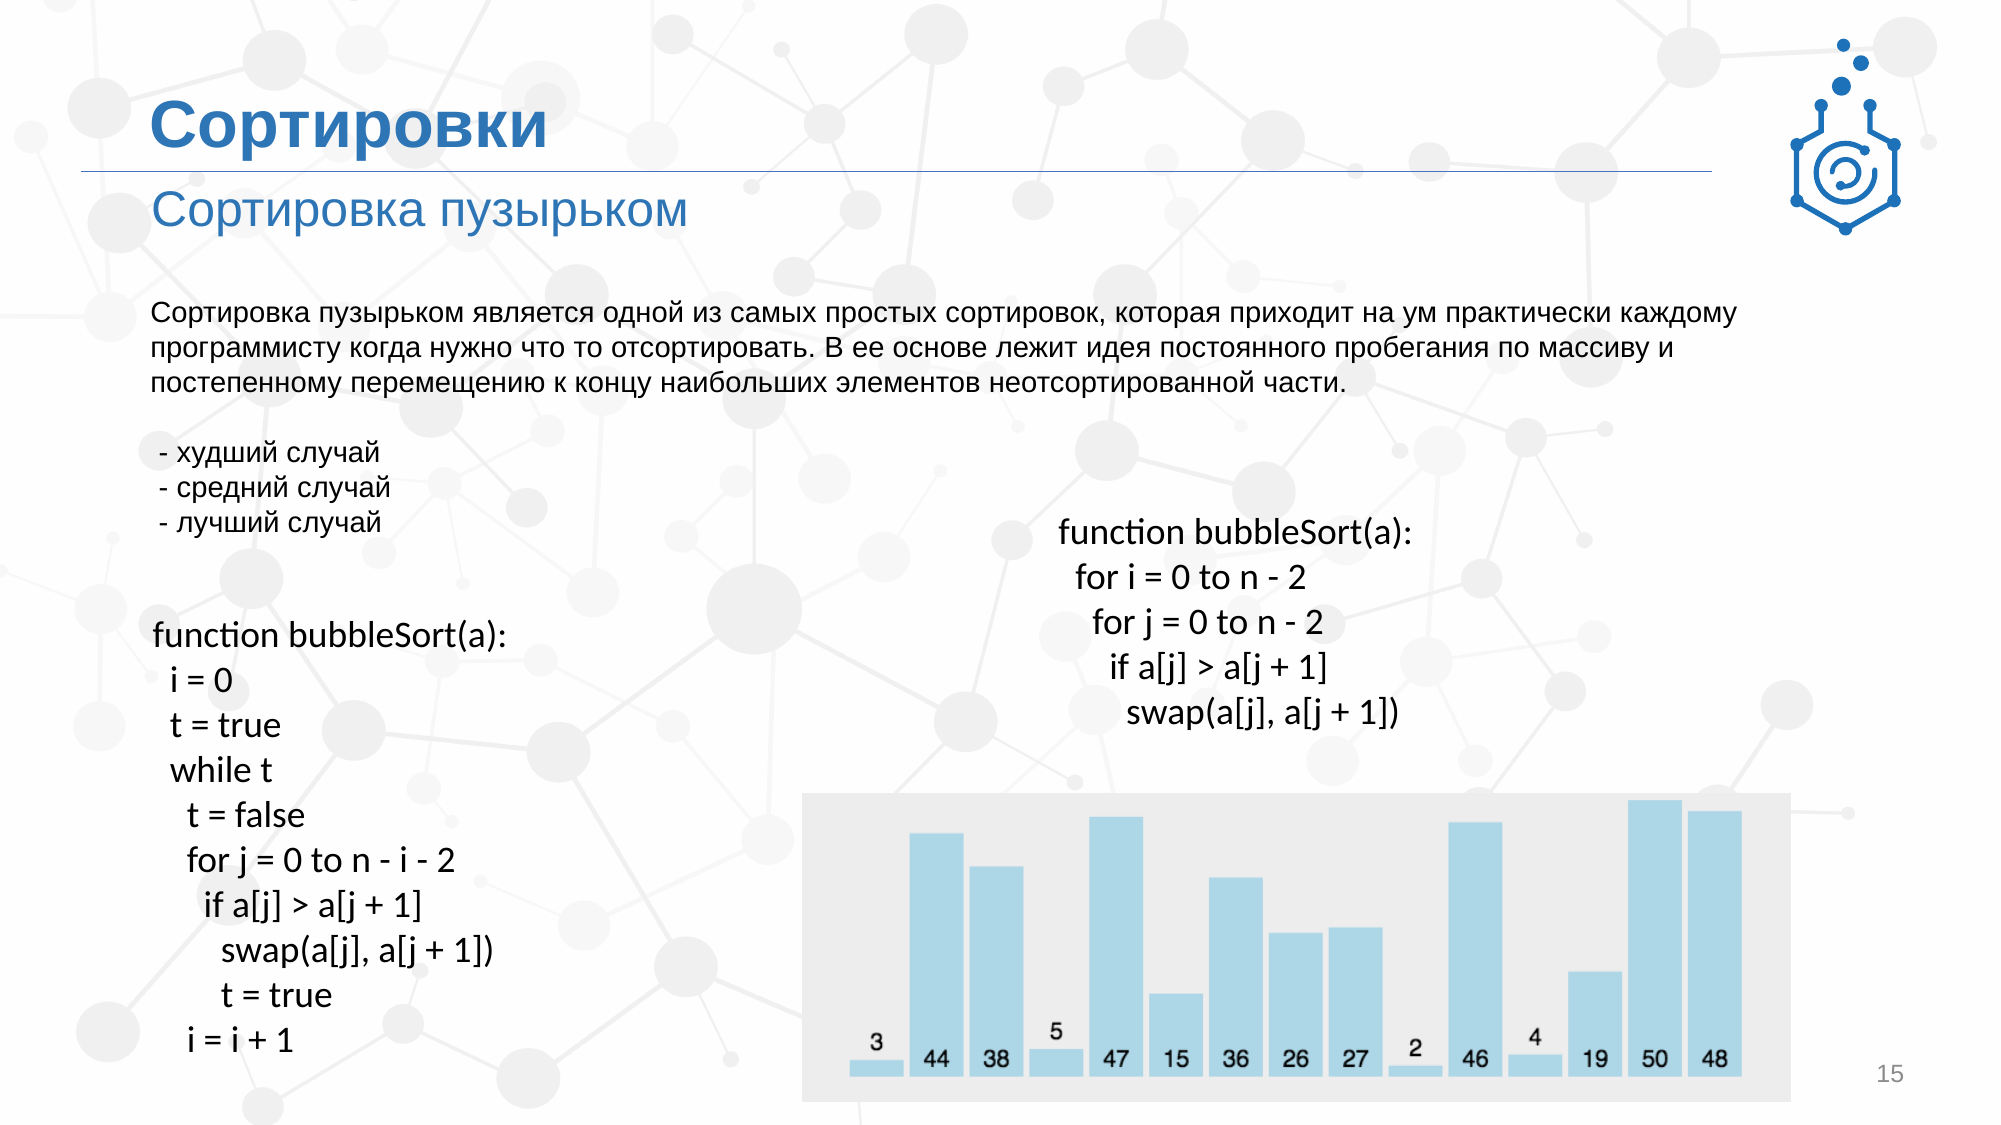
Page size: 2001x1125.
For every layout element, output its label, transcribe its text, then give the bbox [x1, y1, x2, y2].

text_box function bubbleSort(a): for i = 0 to n - 2 for j = 0 to n - 2 if a[j] > a[j + 1] swap(a[j], a[j + 1]) [1043, 499, 1549, 740]
text_box [326, 286, 1677, 1000]
text_box Сортировка пузырьком [136, 180, 1404, 245]
text_box Сортировки [134, 78, 1713, 162]
slide_number 15 [1569, 1042, 1920, 1103]
picture [0, 0, 2001, 1125]
text_box function bubbleSort(a): i = 0 t = true while t t = false for j = 0 to n - i - 2 if a[j] > a[j + 1] swap(a[j], a[j + 1]) t = true i = i + 1 [138, 603, 589, 1068]
